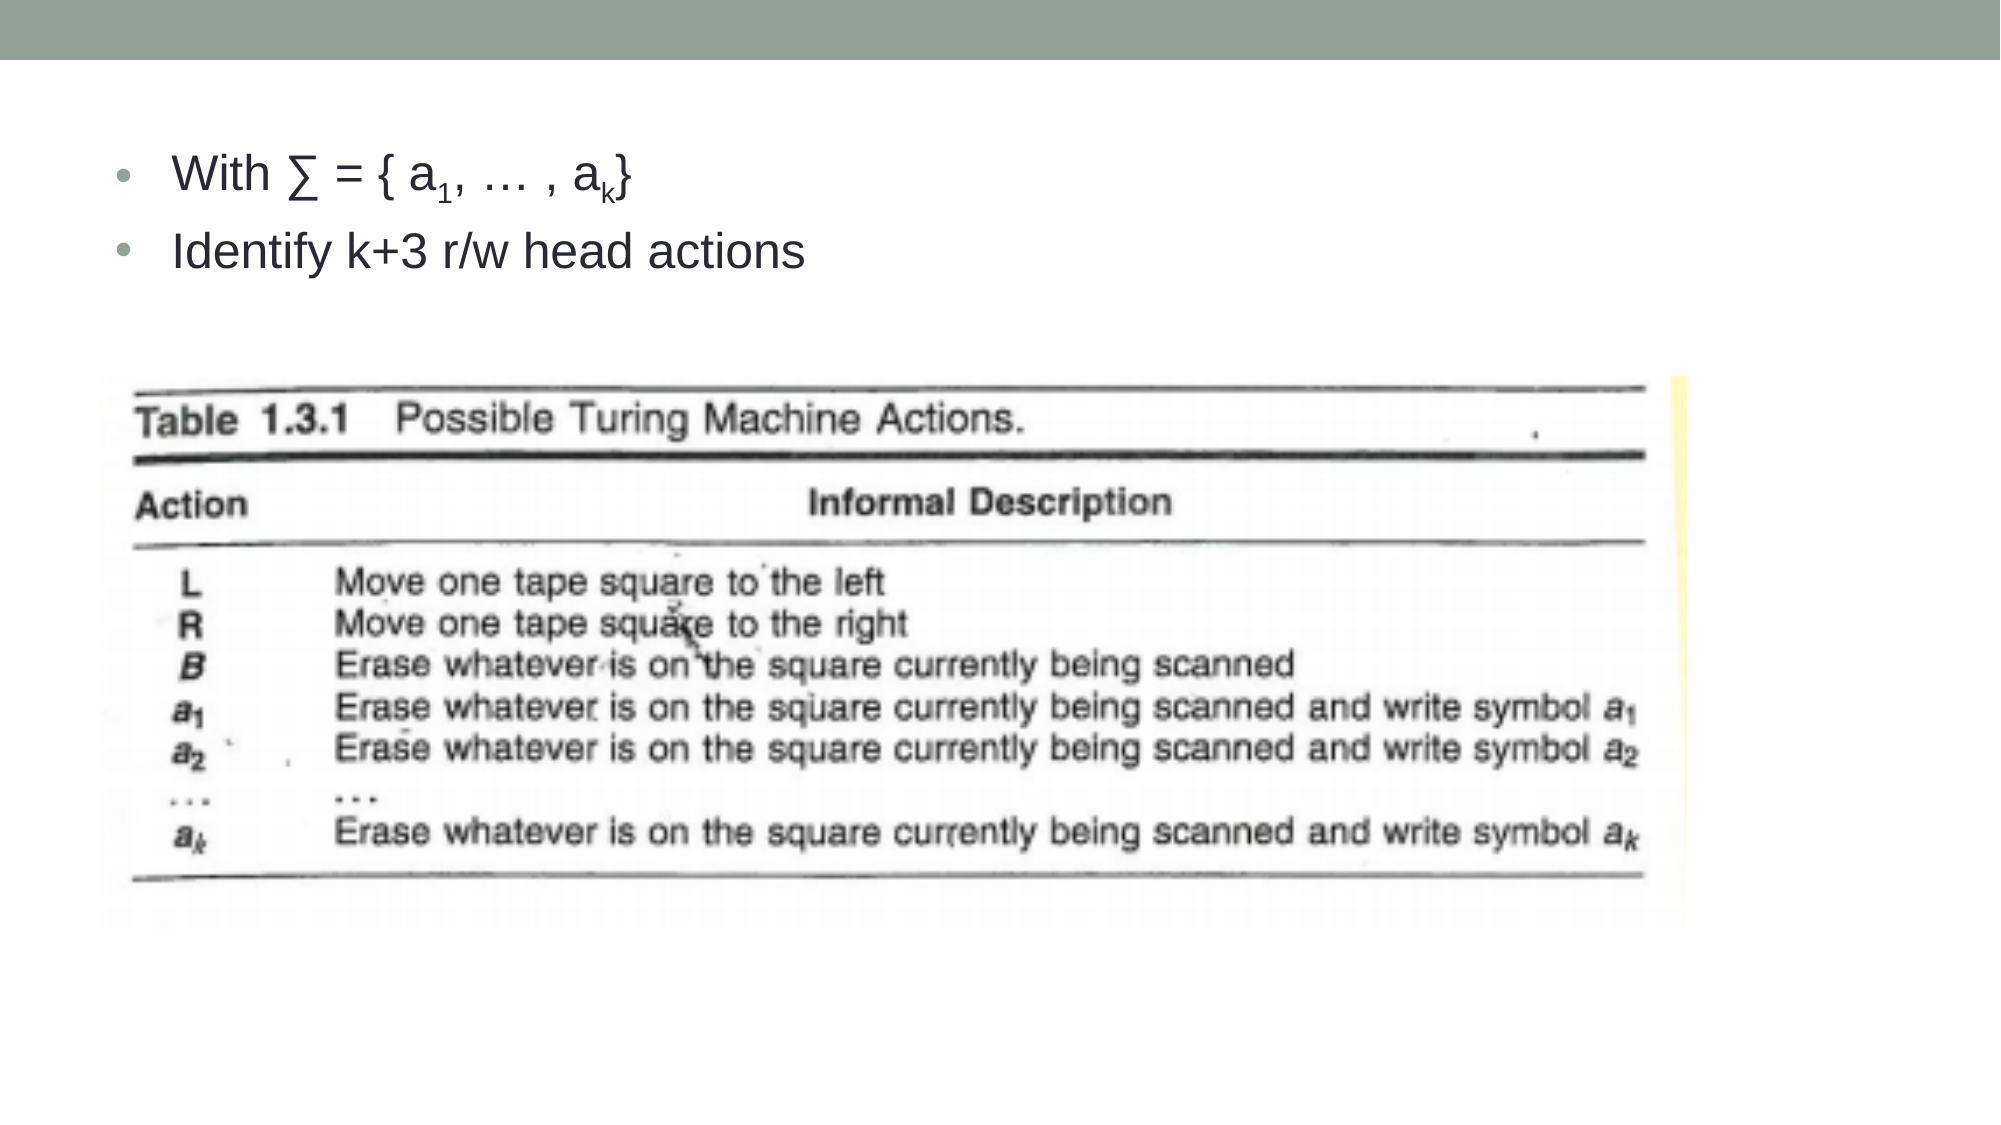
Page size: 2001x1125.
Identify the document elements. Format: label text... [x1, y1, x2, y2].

list With ∑ = { a1, … , ak} Identify k+3 r/w head actions [99, 133, 1900, 1063]
picture [99, 376, 1687, 930]
